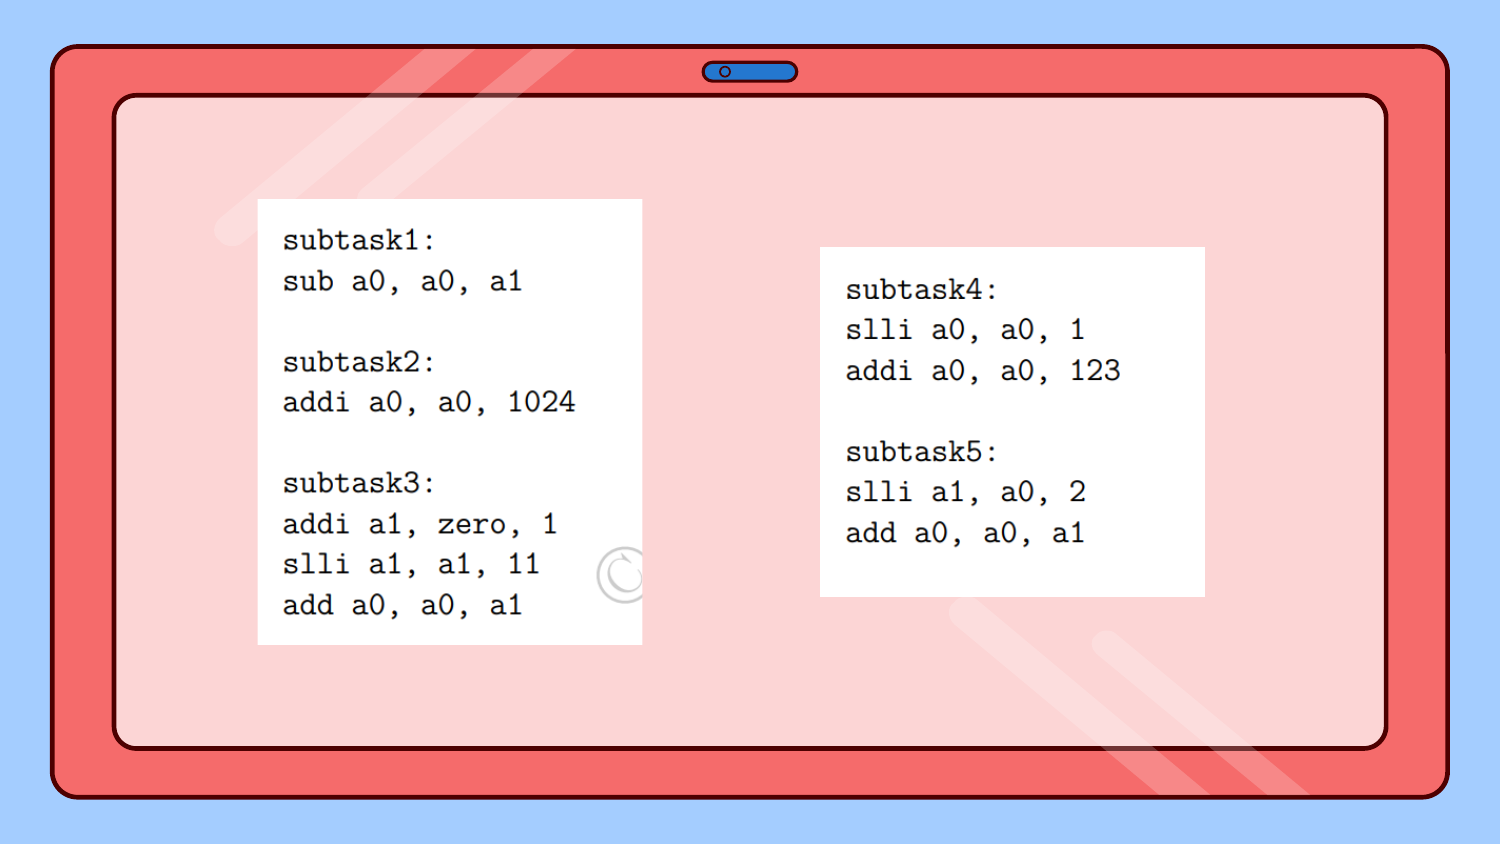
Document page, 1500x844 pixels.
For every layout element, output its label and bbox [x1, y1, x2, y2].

picture [819, 247, 1206, 597]
picture [257, 199, 643, 645]
